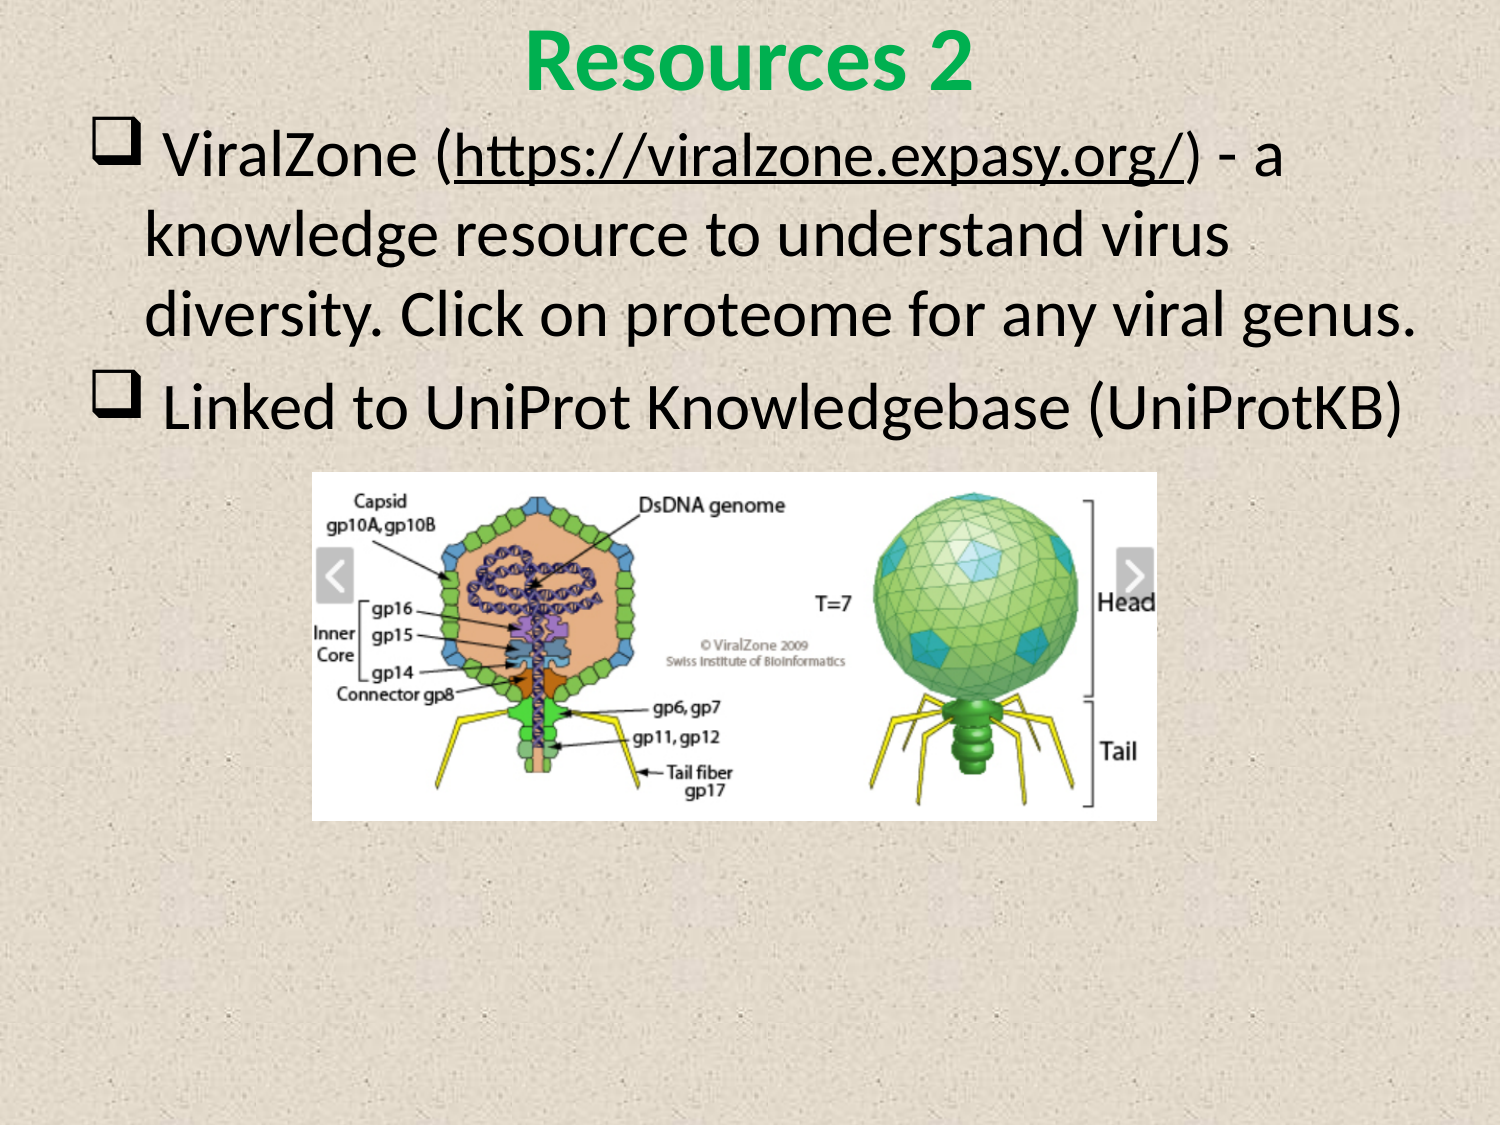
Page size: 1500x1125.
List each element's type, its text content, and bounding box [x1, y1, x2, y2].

picture [0, 0, 1500, 1125]
list ViralZone (https://viralzone.expasy.org/) - a knowledge resource to understand virus diversity. Click on proteome for any viral genus. Linked to UniProt Knowledgebase (UniProtKB) [72, 101, 1445, 845]
title Resources 2 [75, 0, 1425, 148]
picture [312, 472, 1157, 822]
